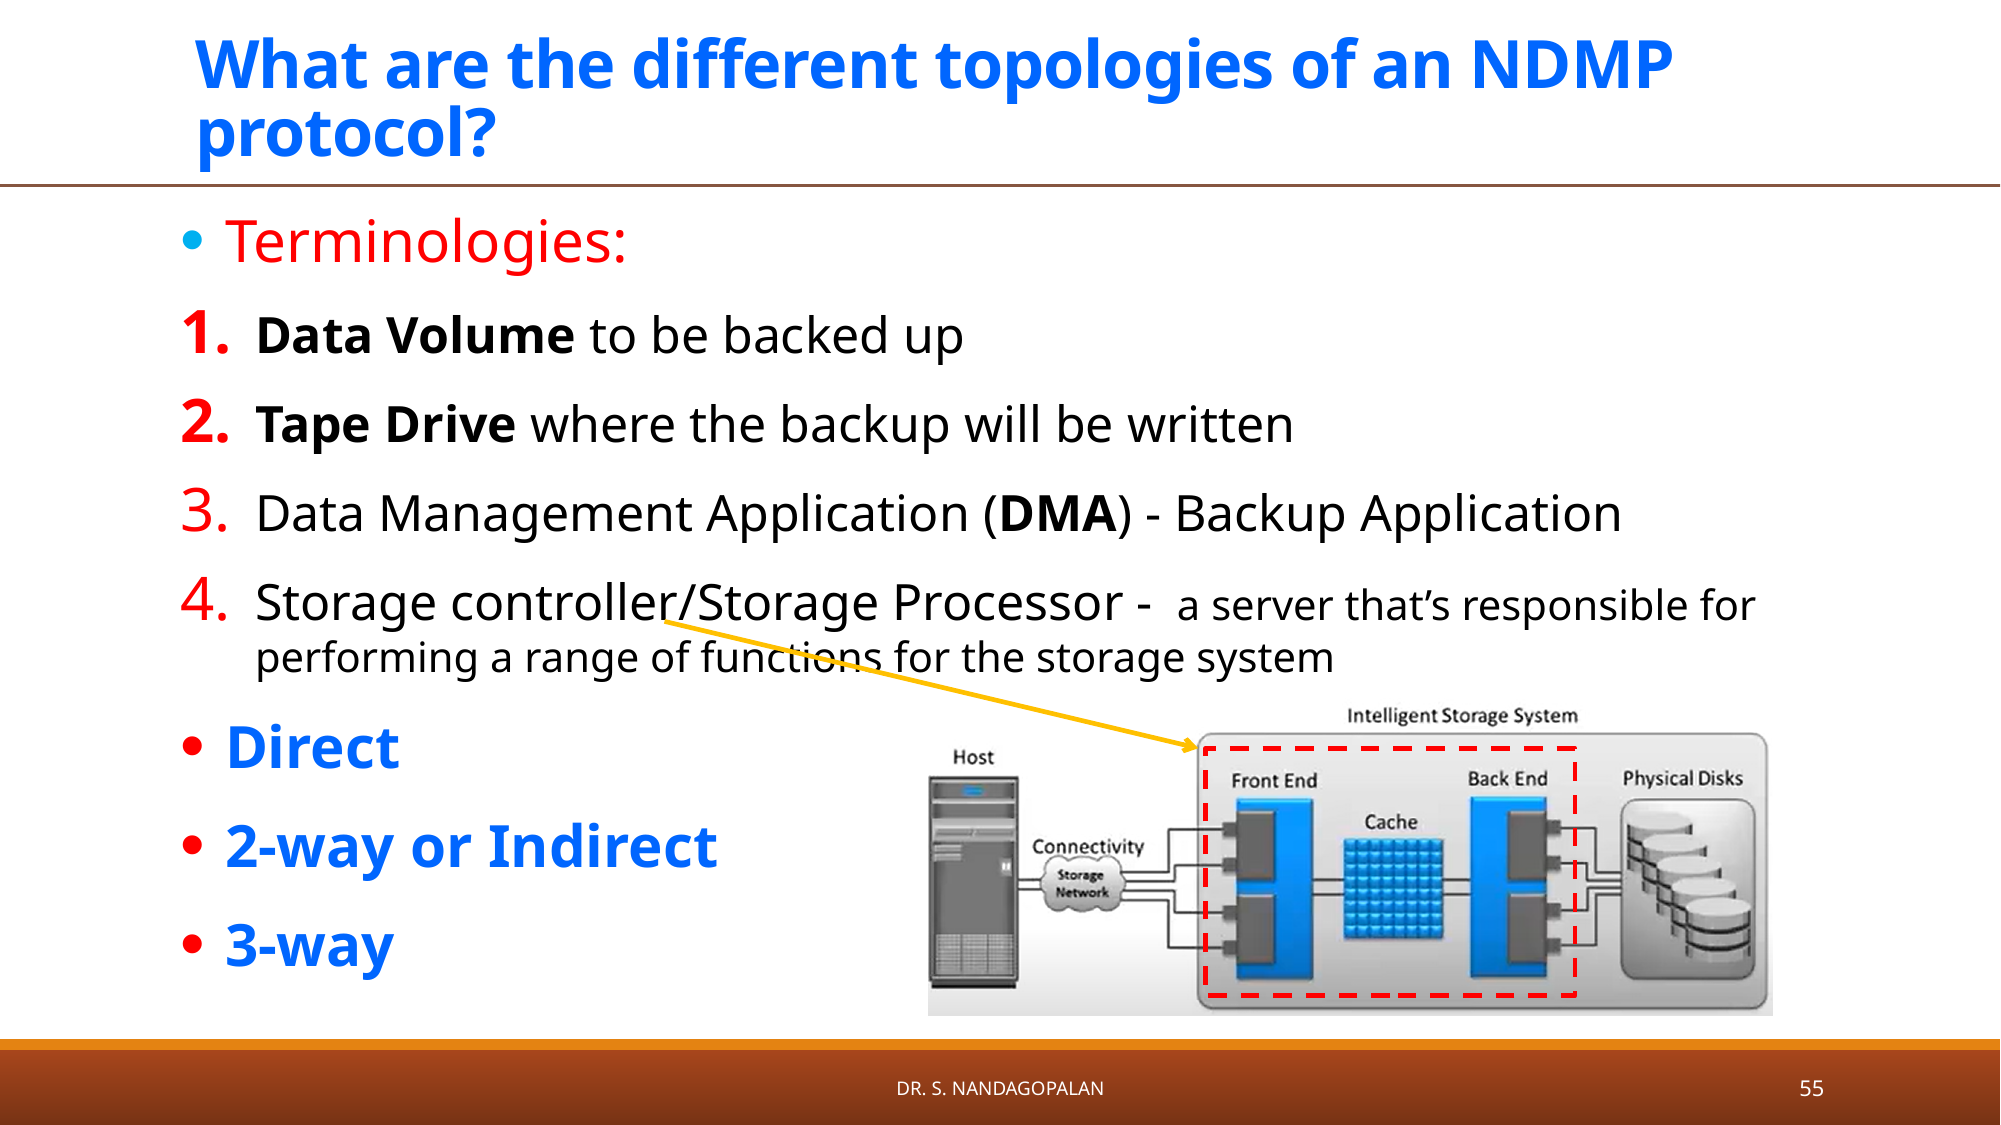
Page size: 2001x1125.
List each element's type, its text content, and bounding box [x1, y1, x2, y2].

slide_number 55 [1624, 1059, 1840, 1120]
list Terminologies: Data Volume to be backed up Tape Drive where the backup will be written Data Management Application (DMA) - Backup Application Storage controller/Storage Processor - a server that’s responsible for performing a range of functions for the storage system Direct 2-way or Indirect 3-way [180, 196, 1813, 1026]
title What are the different topologies of an NDMP protocol? [180, 47, 1691, 178]
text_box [663, 620, 1199, 749]
picture [928, 682, 1774, 1016]
footer Dr. S. Nandagopalan [604, 1059, 1396, 1120]
